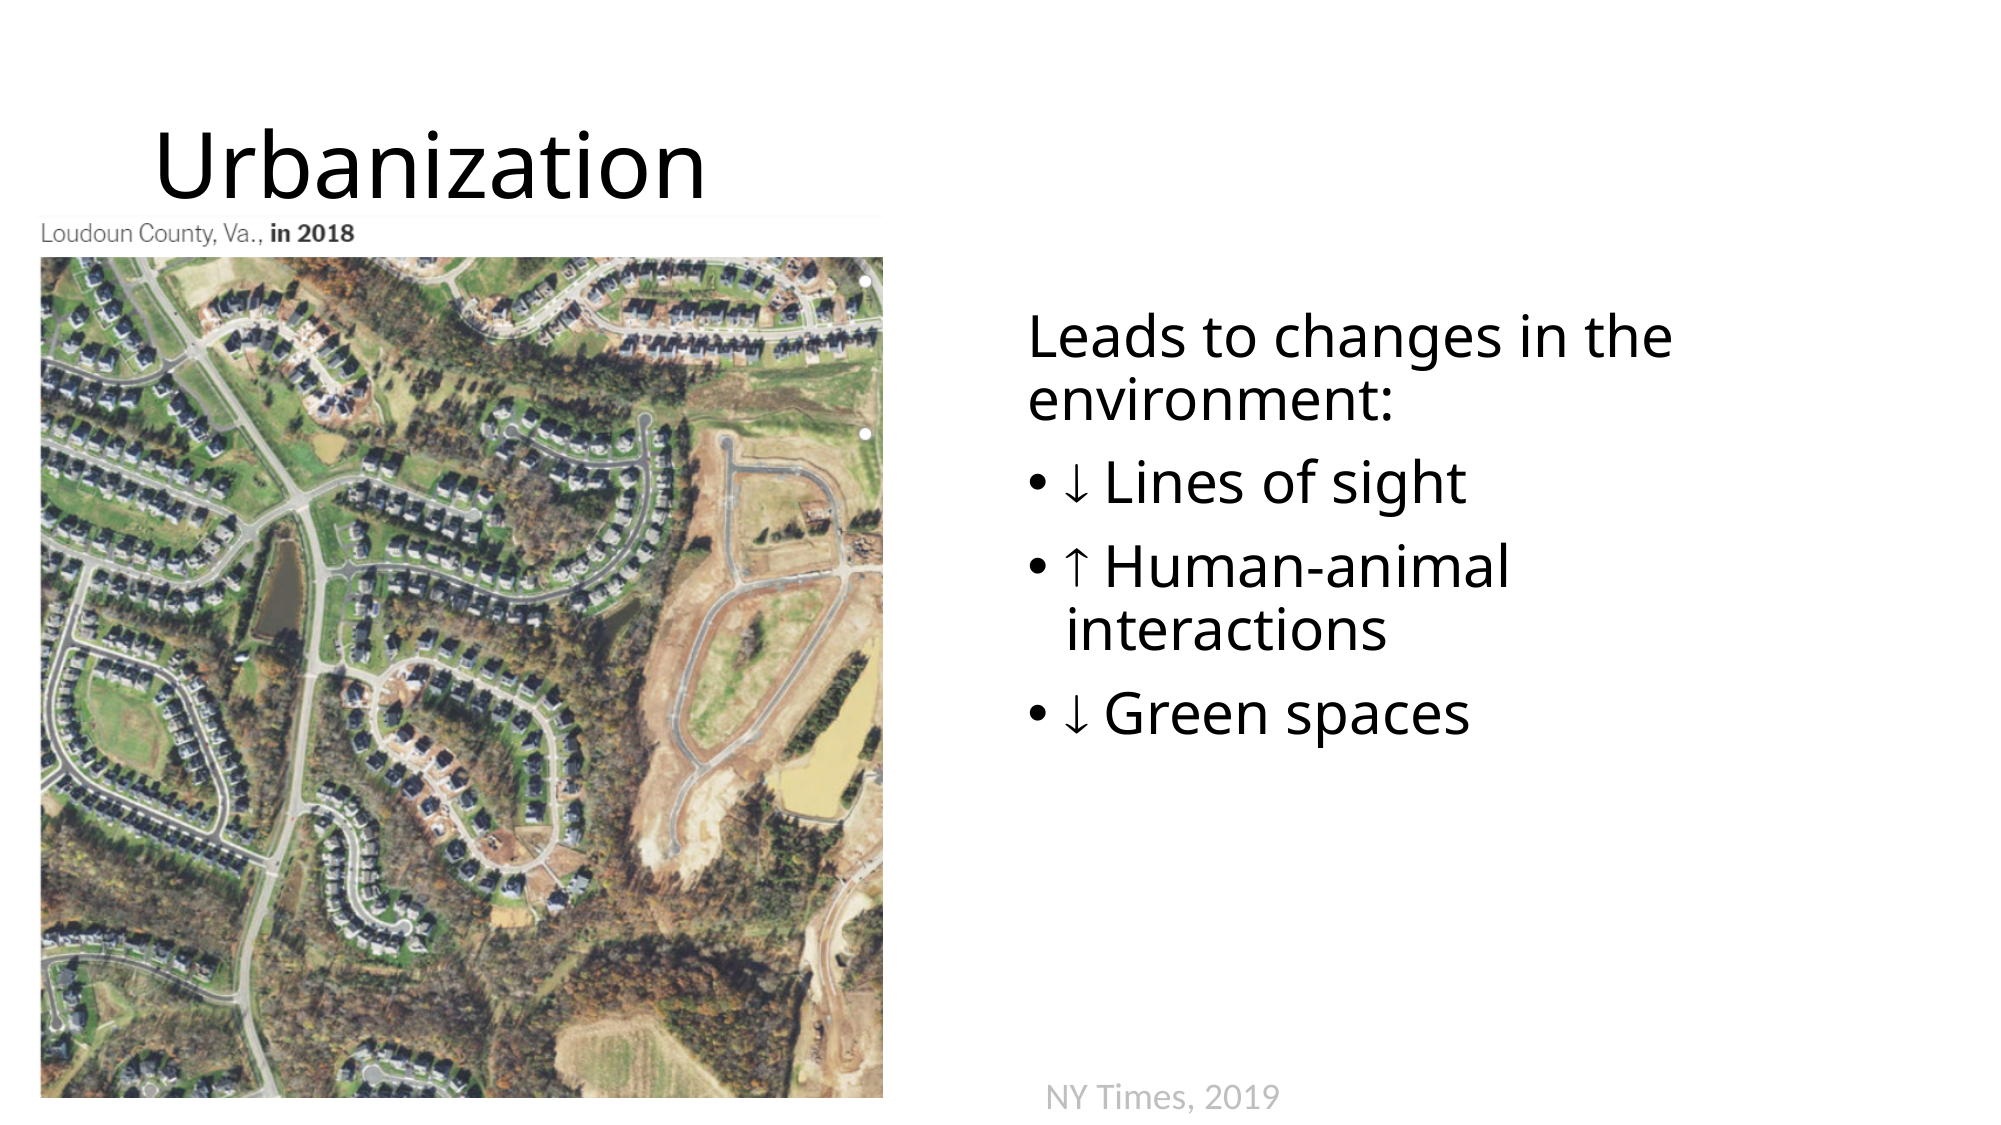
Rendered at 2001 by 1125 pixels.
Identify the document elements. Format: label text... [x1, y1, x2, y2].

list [35, 214, 884, 1098]
title Urbanization [137, 59, 1863, 278]
text_box NY Times, 2019 [1030, 1064, 2000, 1125]
list Leads to changes in the environment:  Lines of sight  Human-animal interactions  Green spaces [1012, 299, 1863, 1014]
